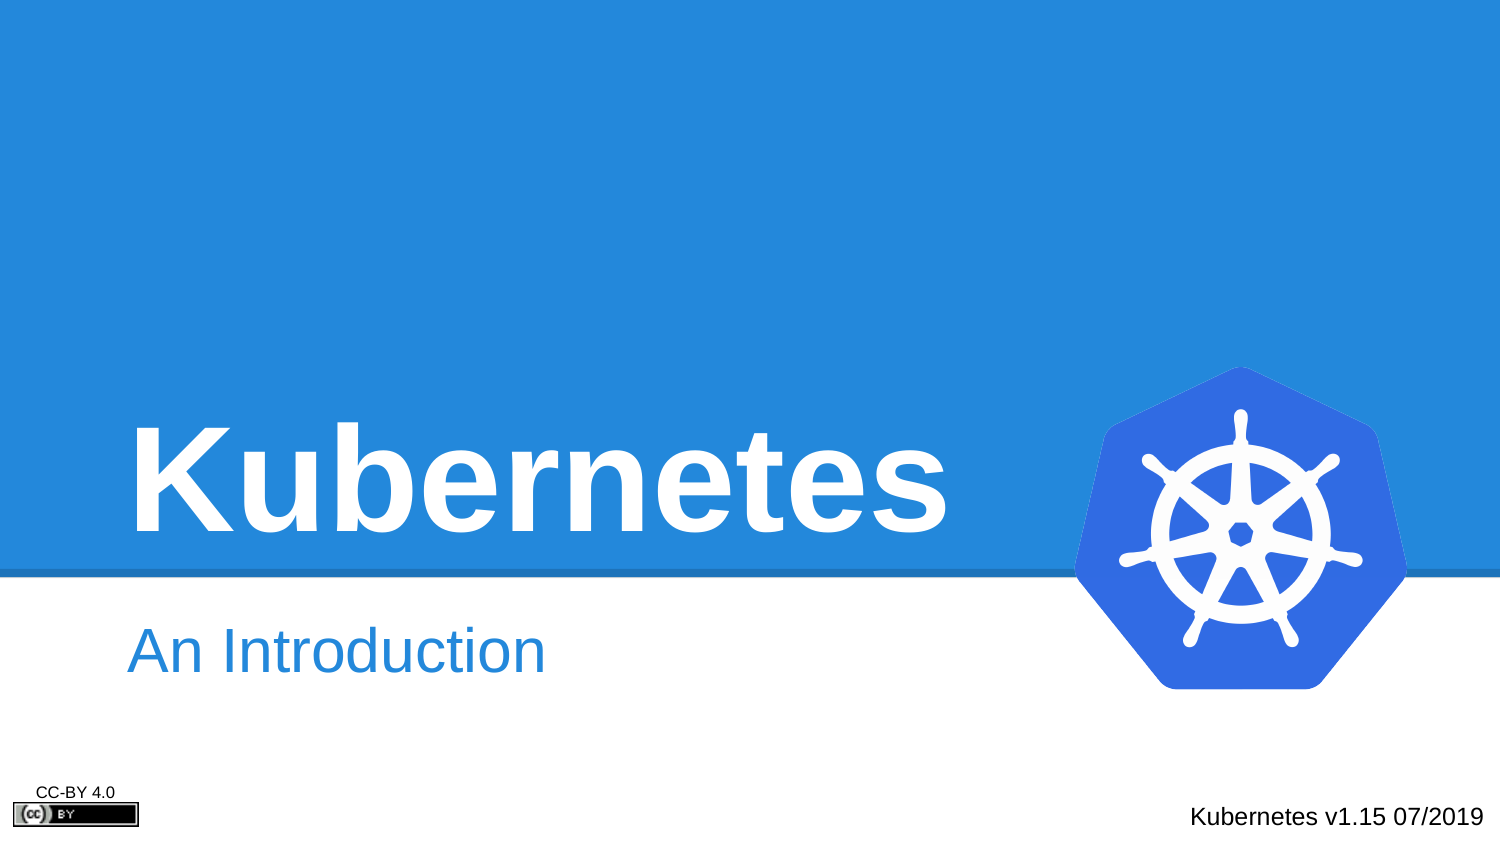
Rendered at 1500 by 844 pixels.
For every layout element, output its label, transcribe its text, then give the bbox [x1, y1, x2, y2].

text_box Kubernetes v1.15 07/2019 [1165, 785, 1500, 844]
title Kubernetes [112, 306, 1388, 577]
text_box CC-BY 4.0 [13, 767, 139, 802]
picture [1073, 360, 1409, 696]
picture [12, 802, 139, 827]
subtitle An Introduction [112, 594, 1388, 722]
